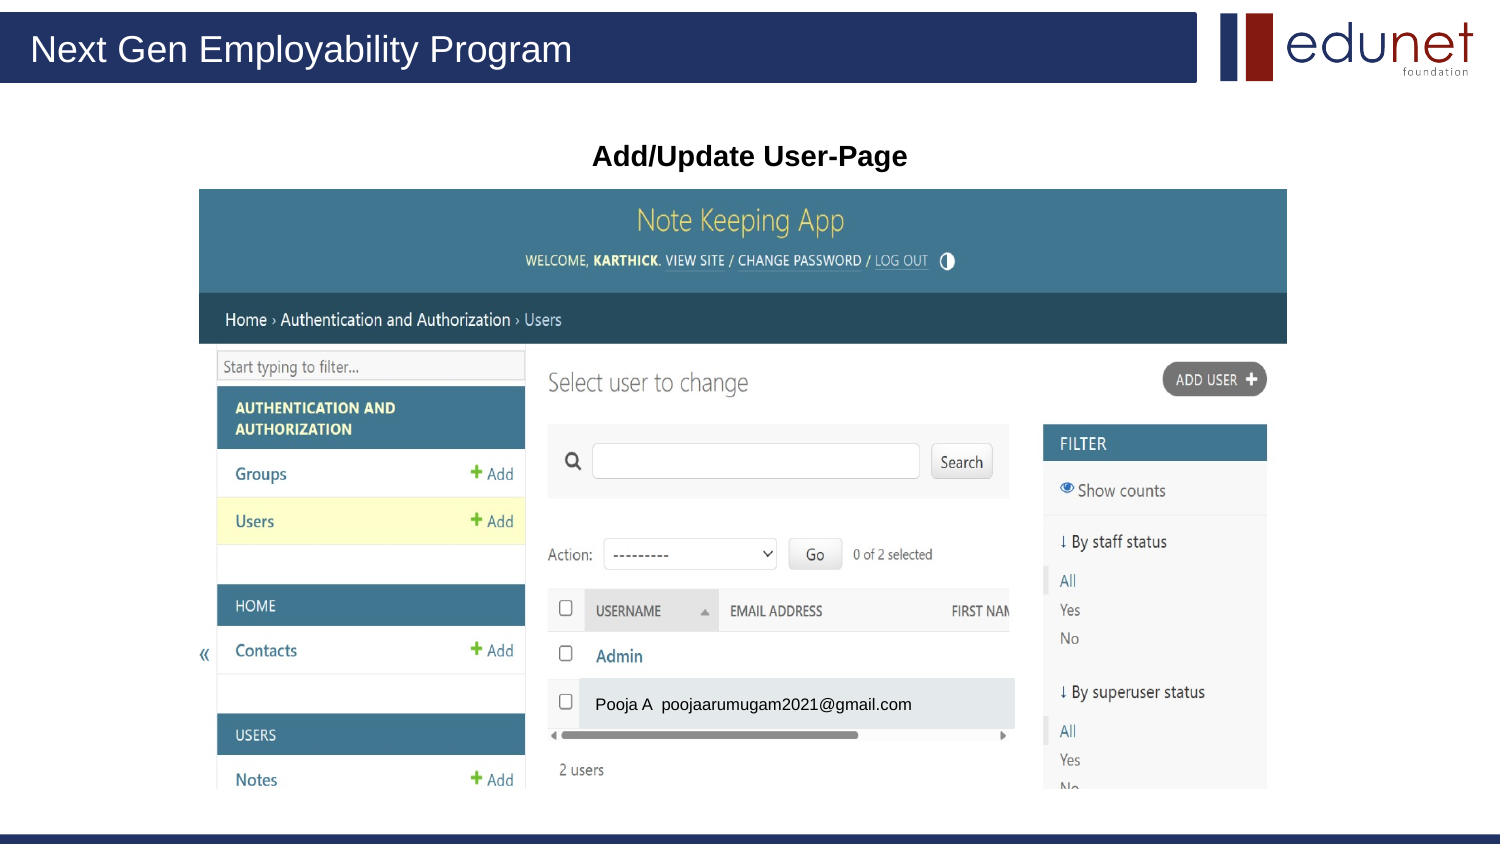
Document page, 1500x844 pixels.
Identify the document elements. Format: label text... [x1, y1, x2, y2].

picture [198, 188, 1288, 790]
title Add/Update User-Page [103, 101, 1397, 208]
picture [1279, 14, 1482, 83]
